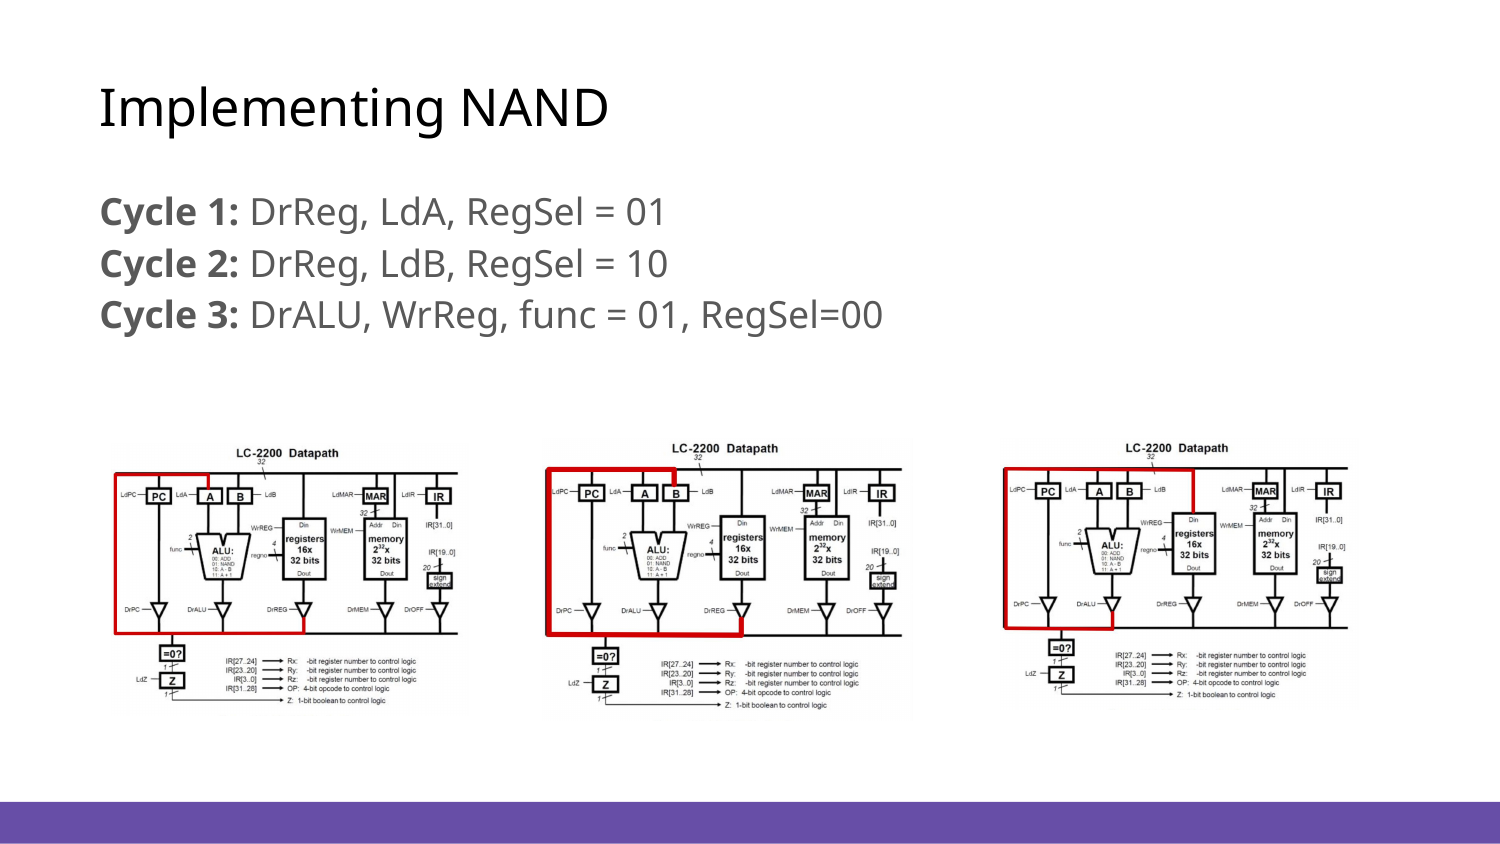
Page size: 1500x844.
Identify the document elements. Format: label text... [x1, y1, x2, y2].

list Cycle 1: DrReg, LdA, RegSel = 01 Cycle 2: DrReg, LdB, RegSel = 10 Cycle 3: DrALU, WrReg, func = 01, RegSel=00 [97, 179, 1075, 656]
title Implementing NAND [97, 71, 1167, 216]
picture [541, 438, 914, 721]
picture [111, 443, 470, 716]
picture [1000, 438, 1359, 711]
